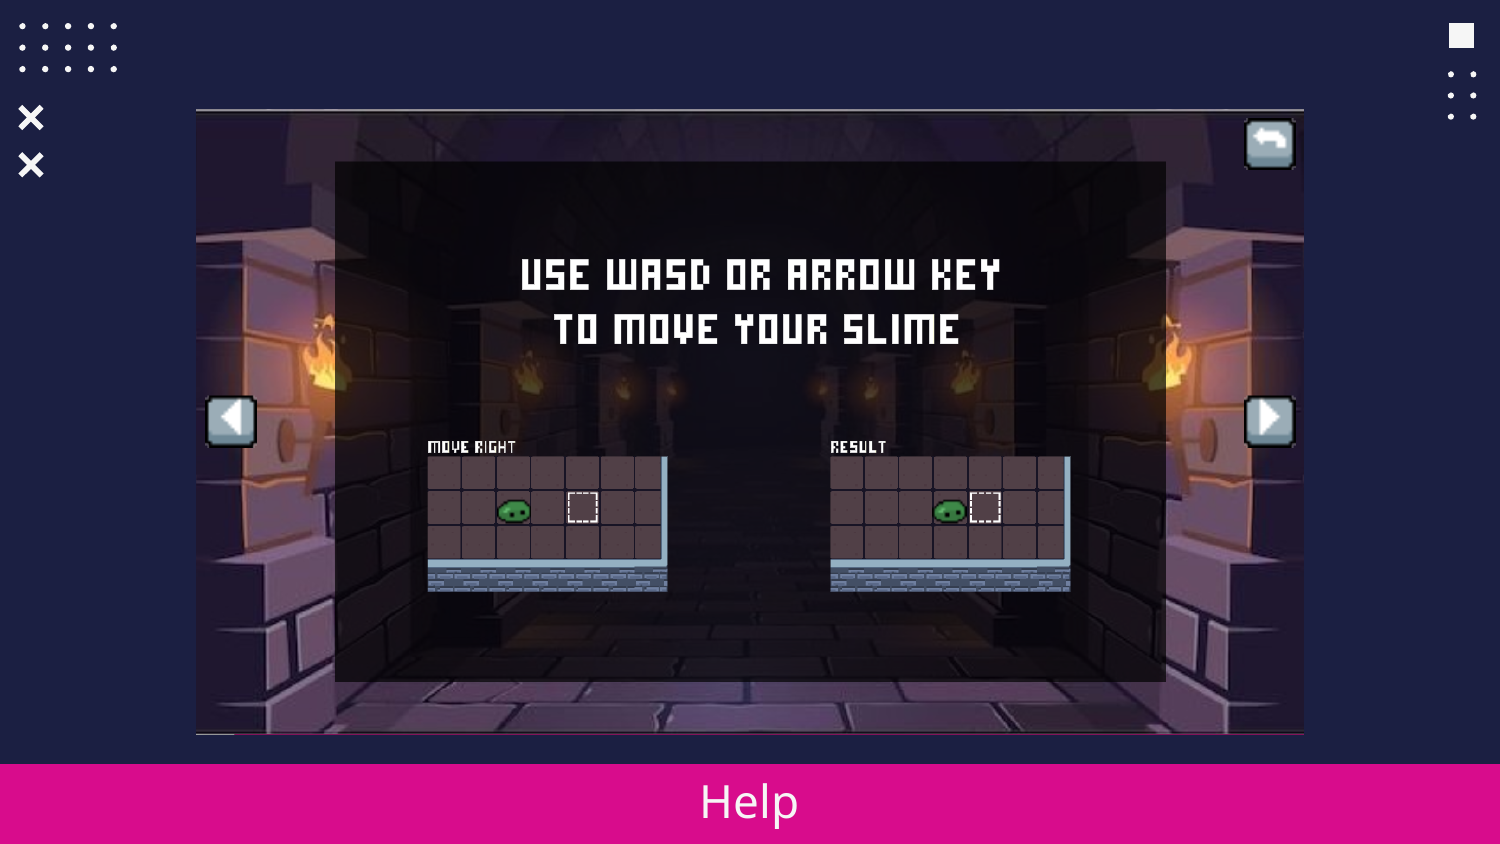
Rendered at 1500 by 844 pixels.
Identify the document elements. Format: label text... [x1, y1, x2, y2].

text_box Help [634, 757, 866, 843]
picture [195, 109, 1305, 735]
